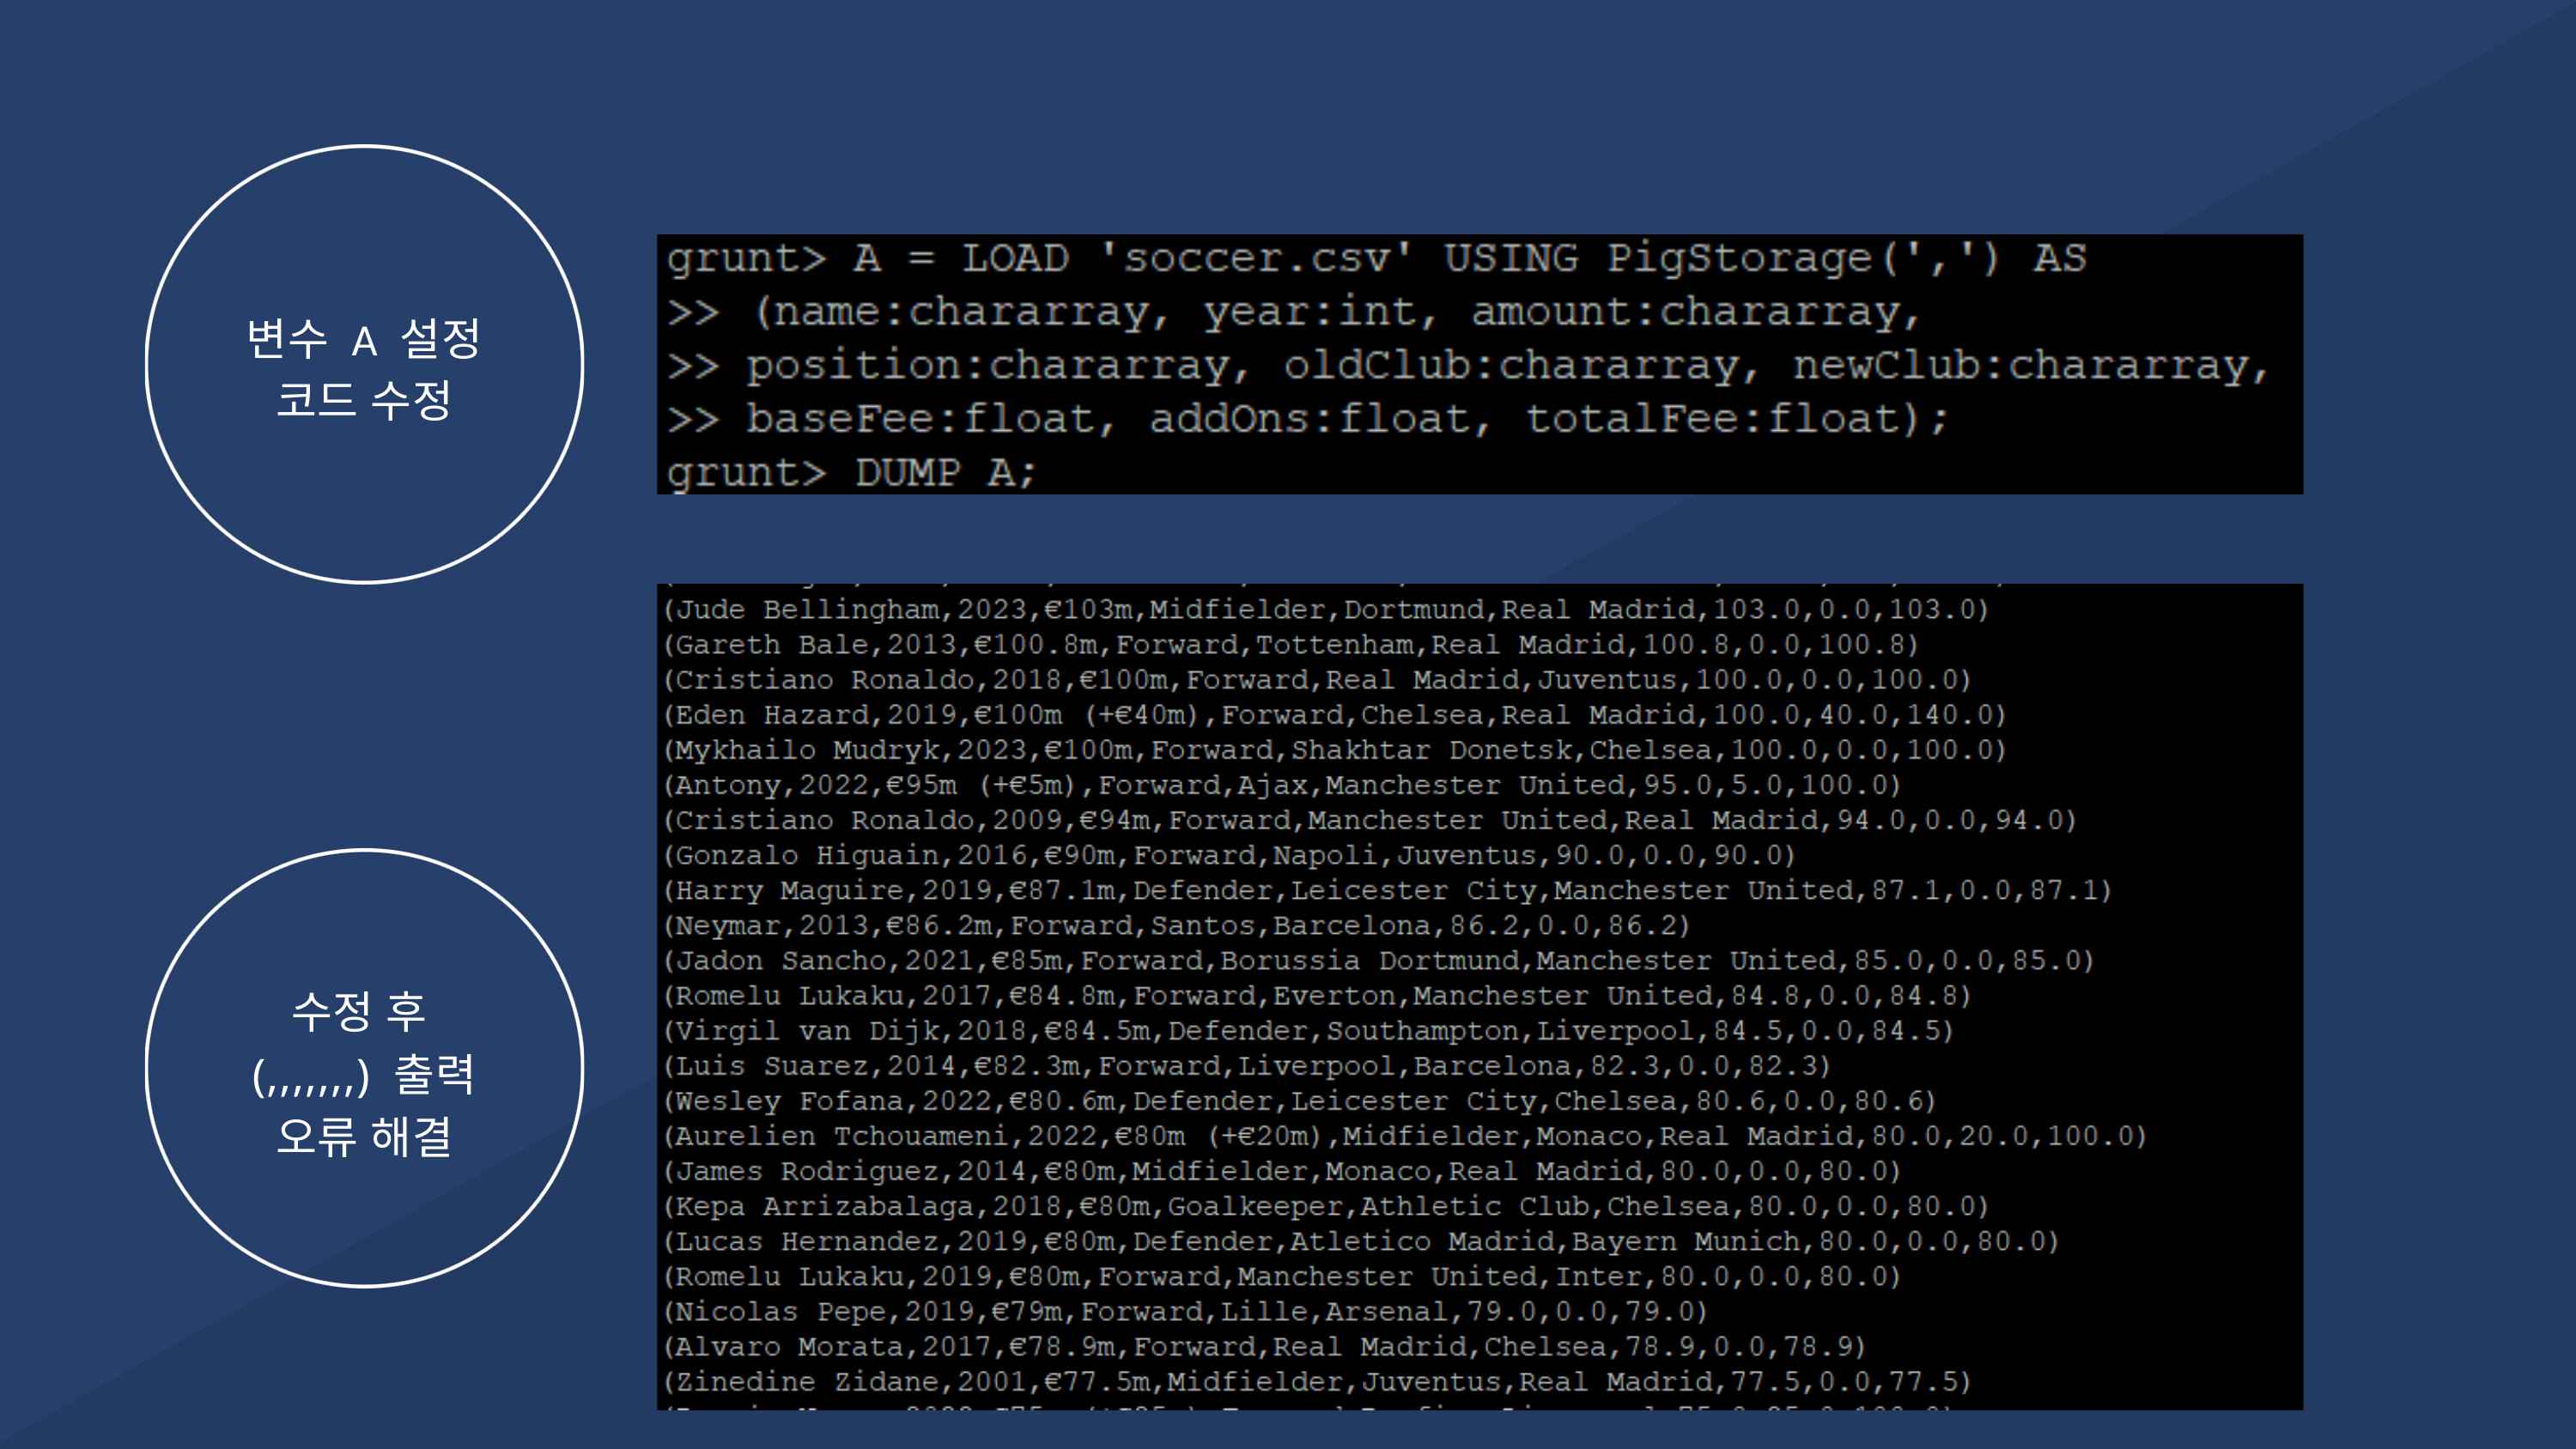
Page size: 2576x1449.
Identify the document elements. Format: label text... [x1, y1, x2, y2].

text_box [0, 2, 2576, 1449]
text_box [657, 584, 2304, 1411]
text_box [144, 1163, 585, 1288]
text_box [657, 234, 2304, 495]
text_box [144, 144, 585, 301]
text_box [144, 848, 585, 974]
text_box [144, 427, 585, 585]
text_box 수정 후 (,,,,,,,) 출력 오류 해결 [144, 974, 585, 1163]
text_box 변수 A 설정 코드 수정 [144, 301, 585, 427]
